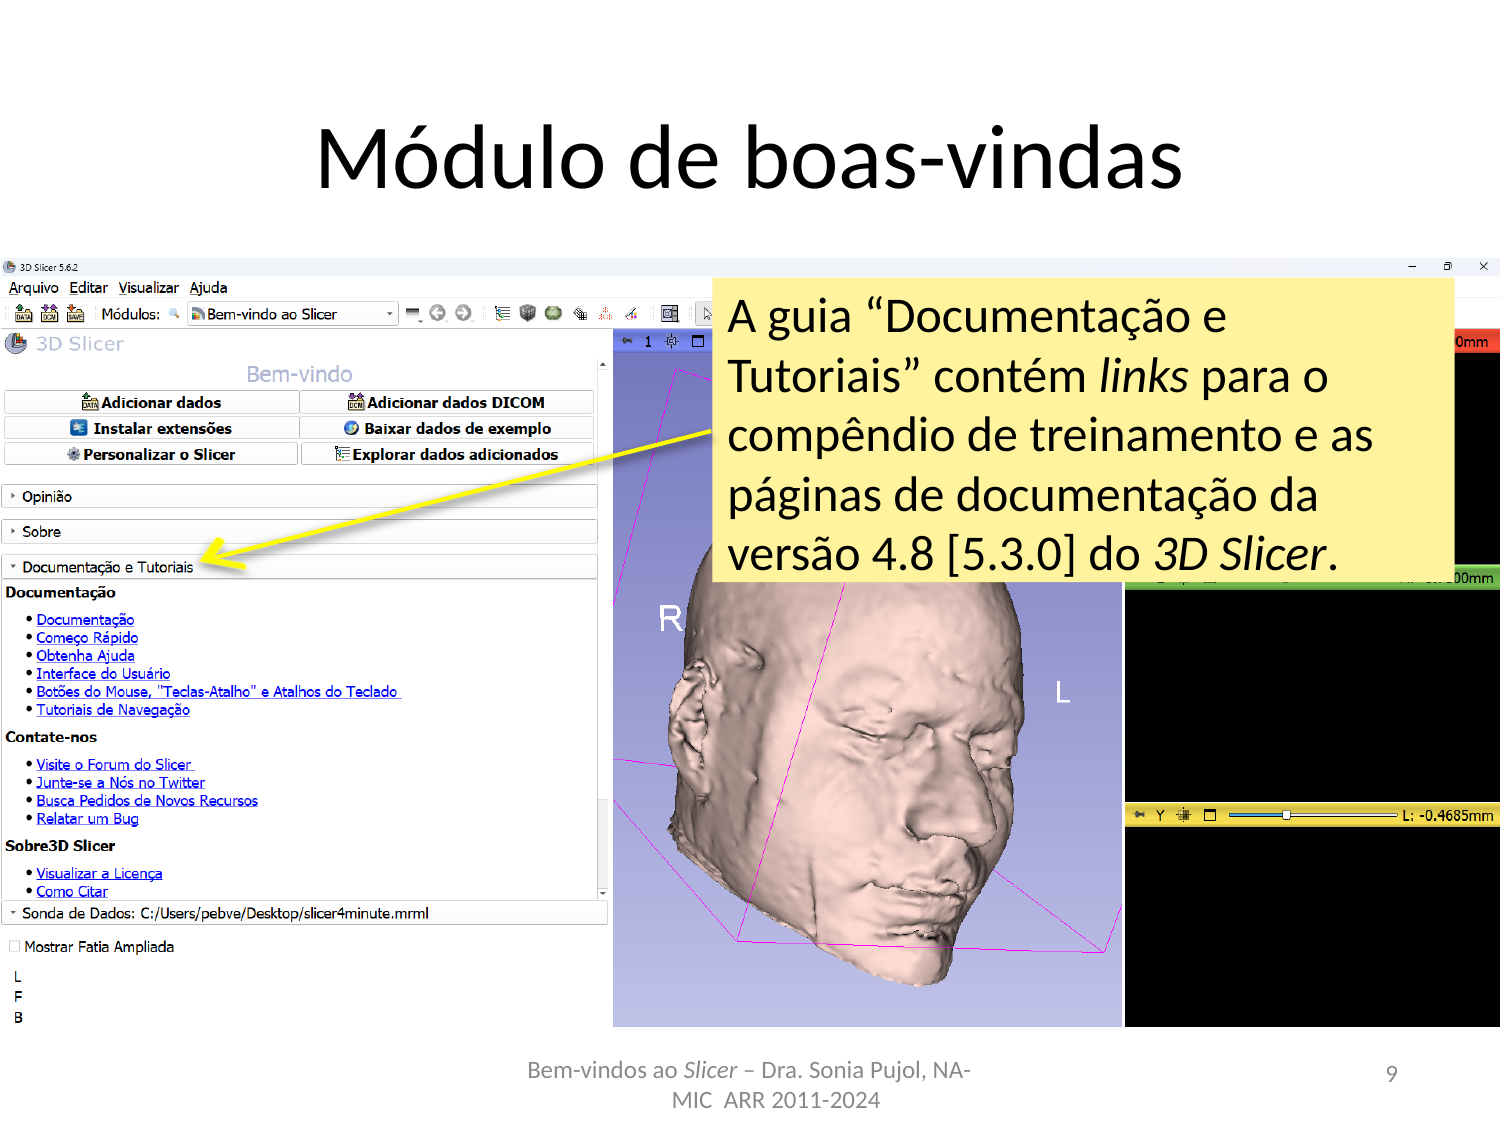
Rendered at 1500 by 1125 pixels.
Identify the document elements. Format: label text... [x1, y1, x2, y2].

text_box Bem-vindos ao Slicer – Dra. Sonia Pujol, NA-MIC ARR 2011-2024 [525, 1052, 975, 1113]
picture [1, 232, 1500, 1027]
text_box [179, 315, 683, 693]
slide_number 9 [1379, 1056, 1418, 1125]
title Módulo de boas-vindas [312, 94, 1288, 257]
